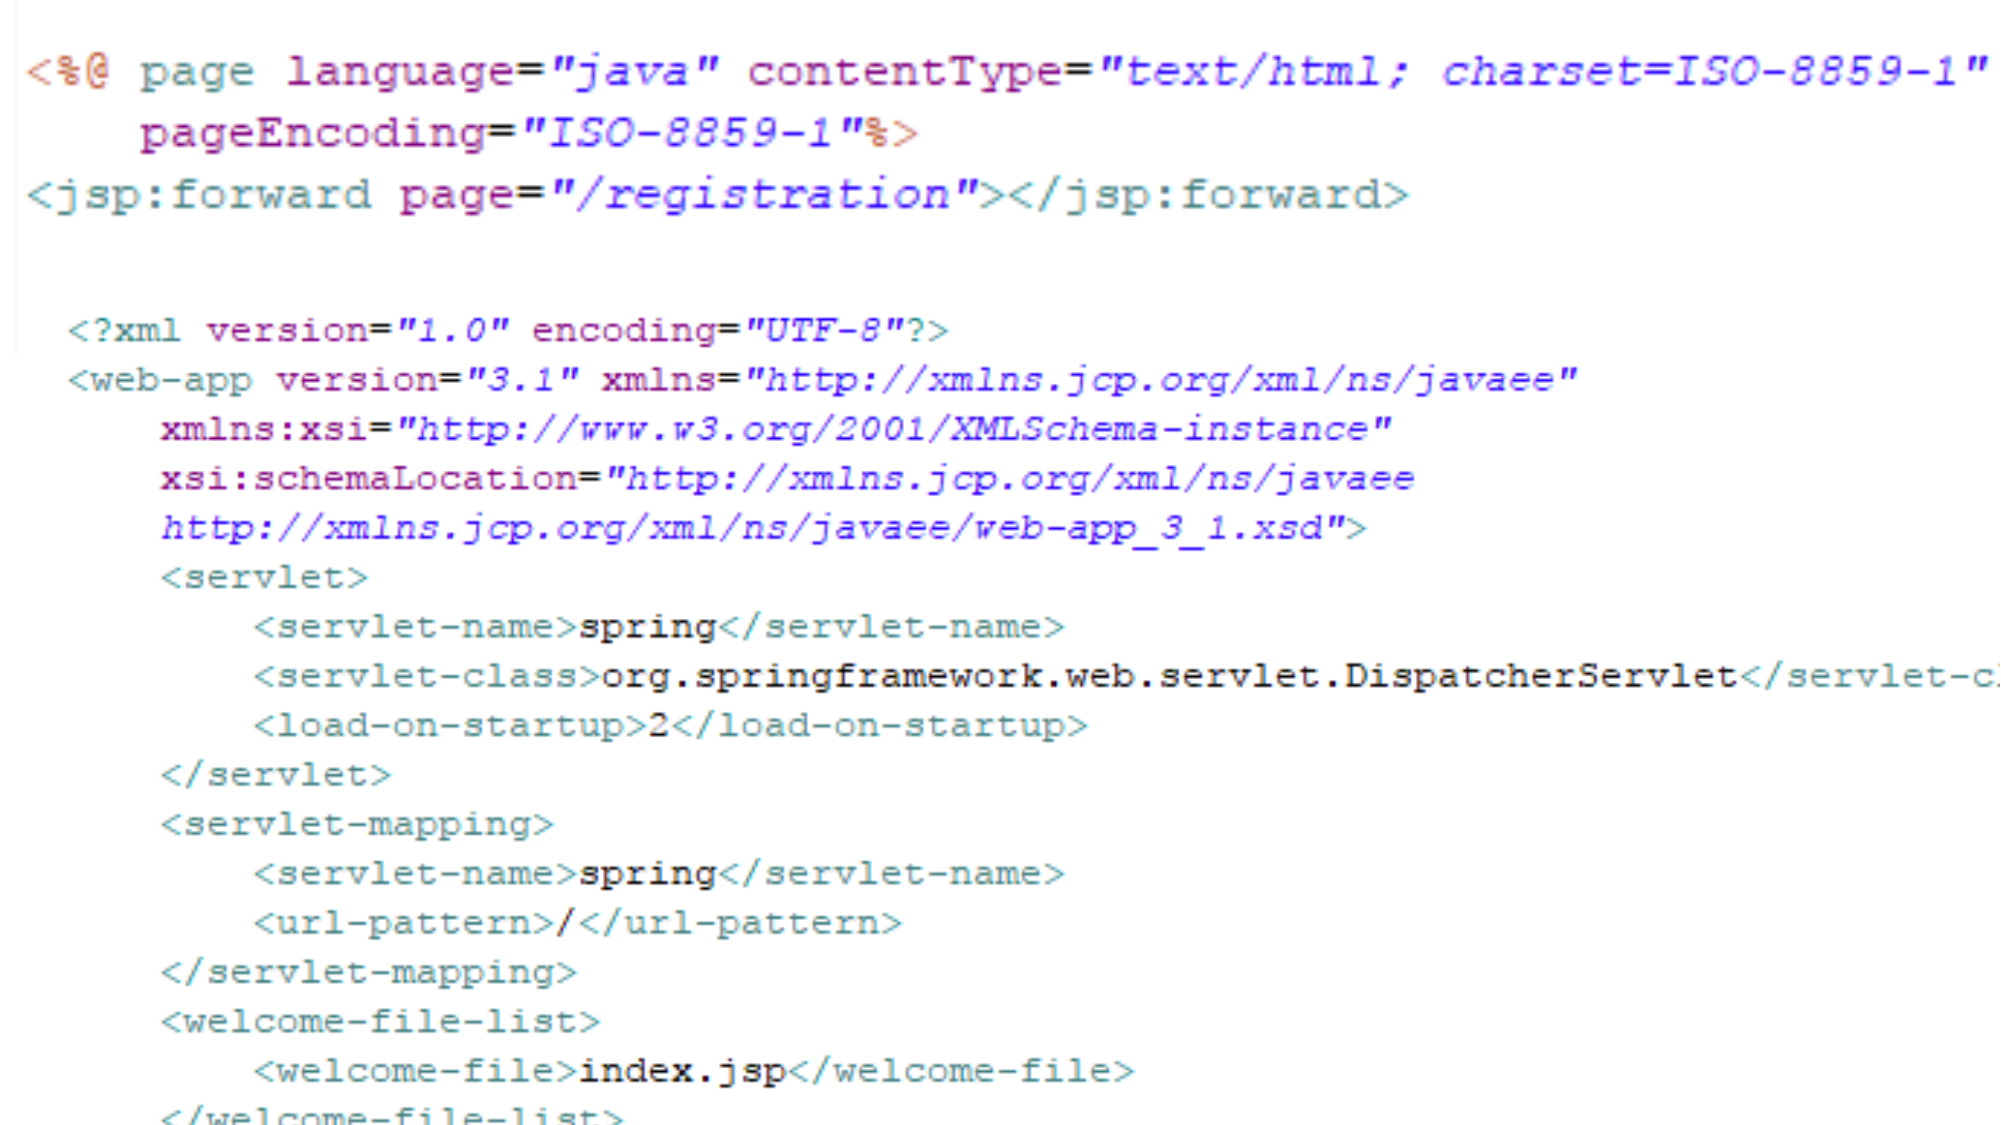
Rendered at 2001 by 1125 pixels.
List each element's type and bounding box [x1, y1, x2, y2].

picture [62, 287, 2000, 1125]
list [4, 0, 2000, 354]
